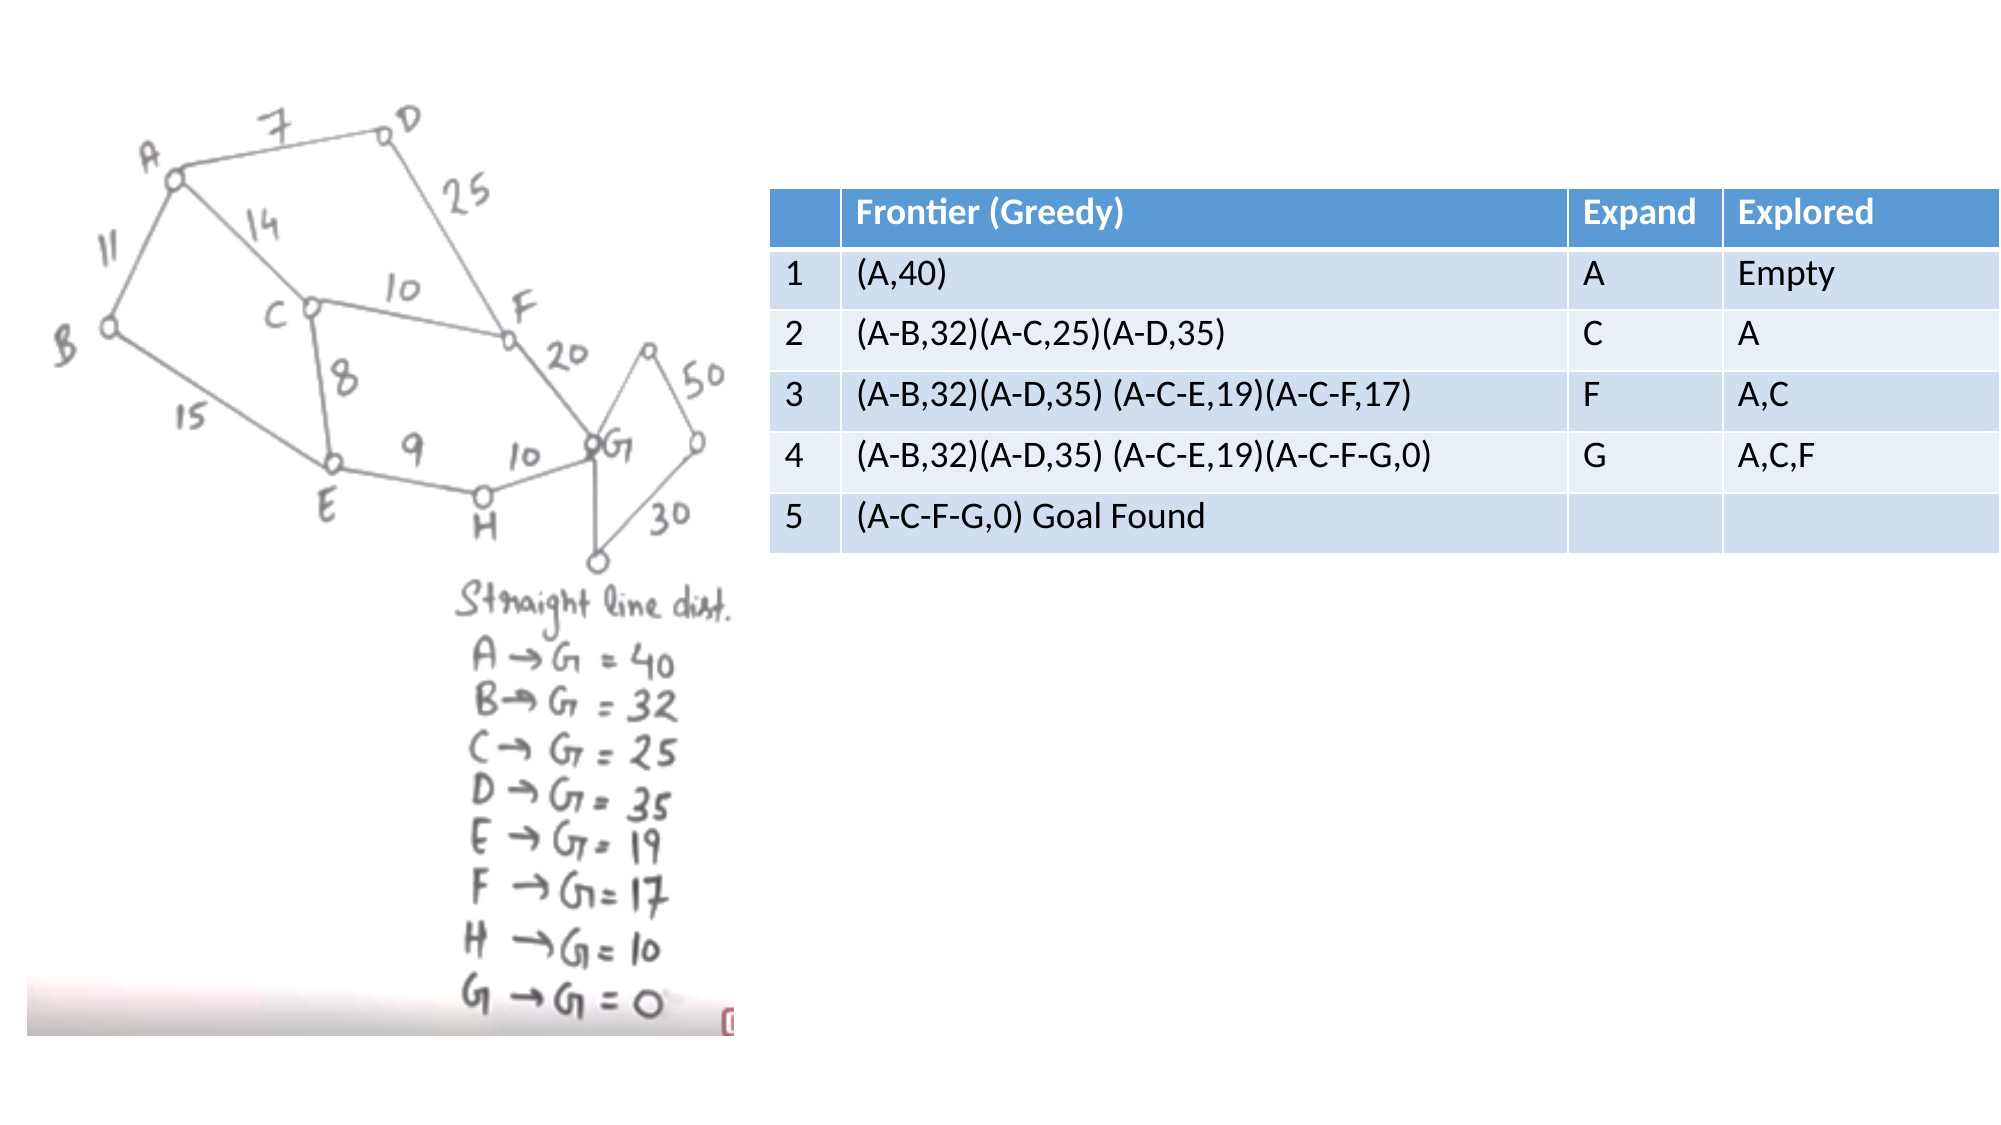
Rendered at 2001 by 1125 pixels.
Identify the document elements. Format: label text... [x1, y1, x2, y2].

table_cell A,C [1724, 372, 1999, 431]
table_cell 4 [770, 433, 840, 492]
table_cell 1 [770, 252, 840, 309]
table_header Expand [1569, 189, 1722, 247]
table_cell Empty [1724, 252, 1999, 309]
table_cell 3 [770, 372, 840, 431]
table_cell [1724, 494, 1999, 553]
table_header [770, 189, 840, 247]
table_cell (A-B,32)(A-D,35) (A-C-E,19)(A-C-F-G,0) [842, 433, 1567, 492]
table_cell 2 [770, 311, 840, 370]
table_cell (A,40) [842, 252, 1567, 309]
table_cell G [1569, 433, 1722, 492]
table_cell F [1569, 372, 1722, 431]
table_cell (A-C-F-G,0) Goal Found [842, 494, 1567, 553]
table_cell A [1724, 311, 1999, 370]
table_cell (A-B,32)(A-C,25)(A-D,35) [842, 311, 1567, 370]
table_cell A,C,F [1724, 433, 1999, 492]
picture [27, 71, 734, 1036]
table_header Frontier (Greedy) [842, 189, 1567, 247]
table_cell C [1569, 311, 1722, 370]
table_cell 5 [770, 494, 840, 553]
table_cell A [1569, 252, 1722, 309]
table_cell (A-B,32)(A-D,35) (A-C-E,19)(A-C-F,17) [842, 372, 1567, 431]
table_cell [1569, 494, 1722, 553]
table_header Explored [1724, 189, 1999, 247]
